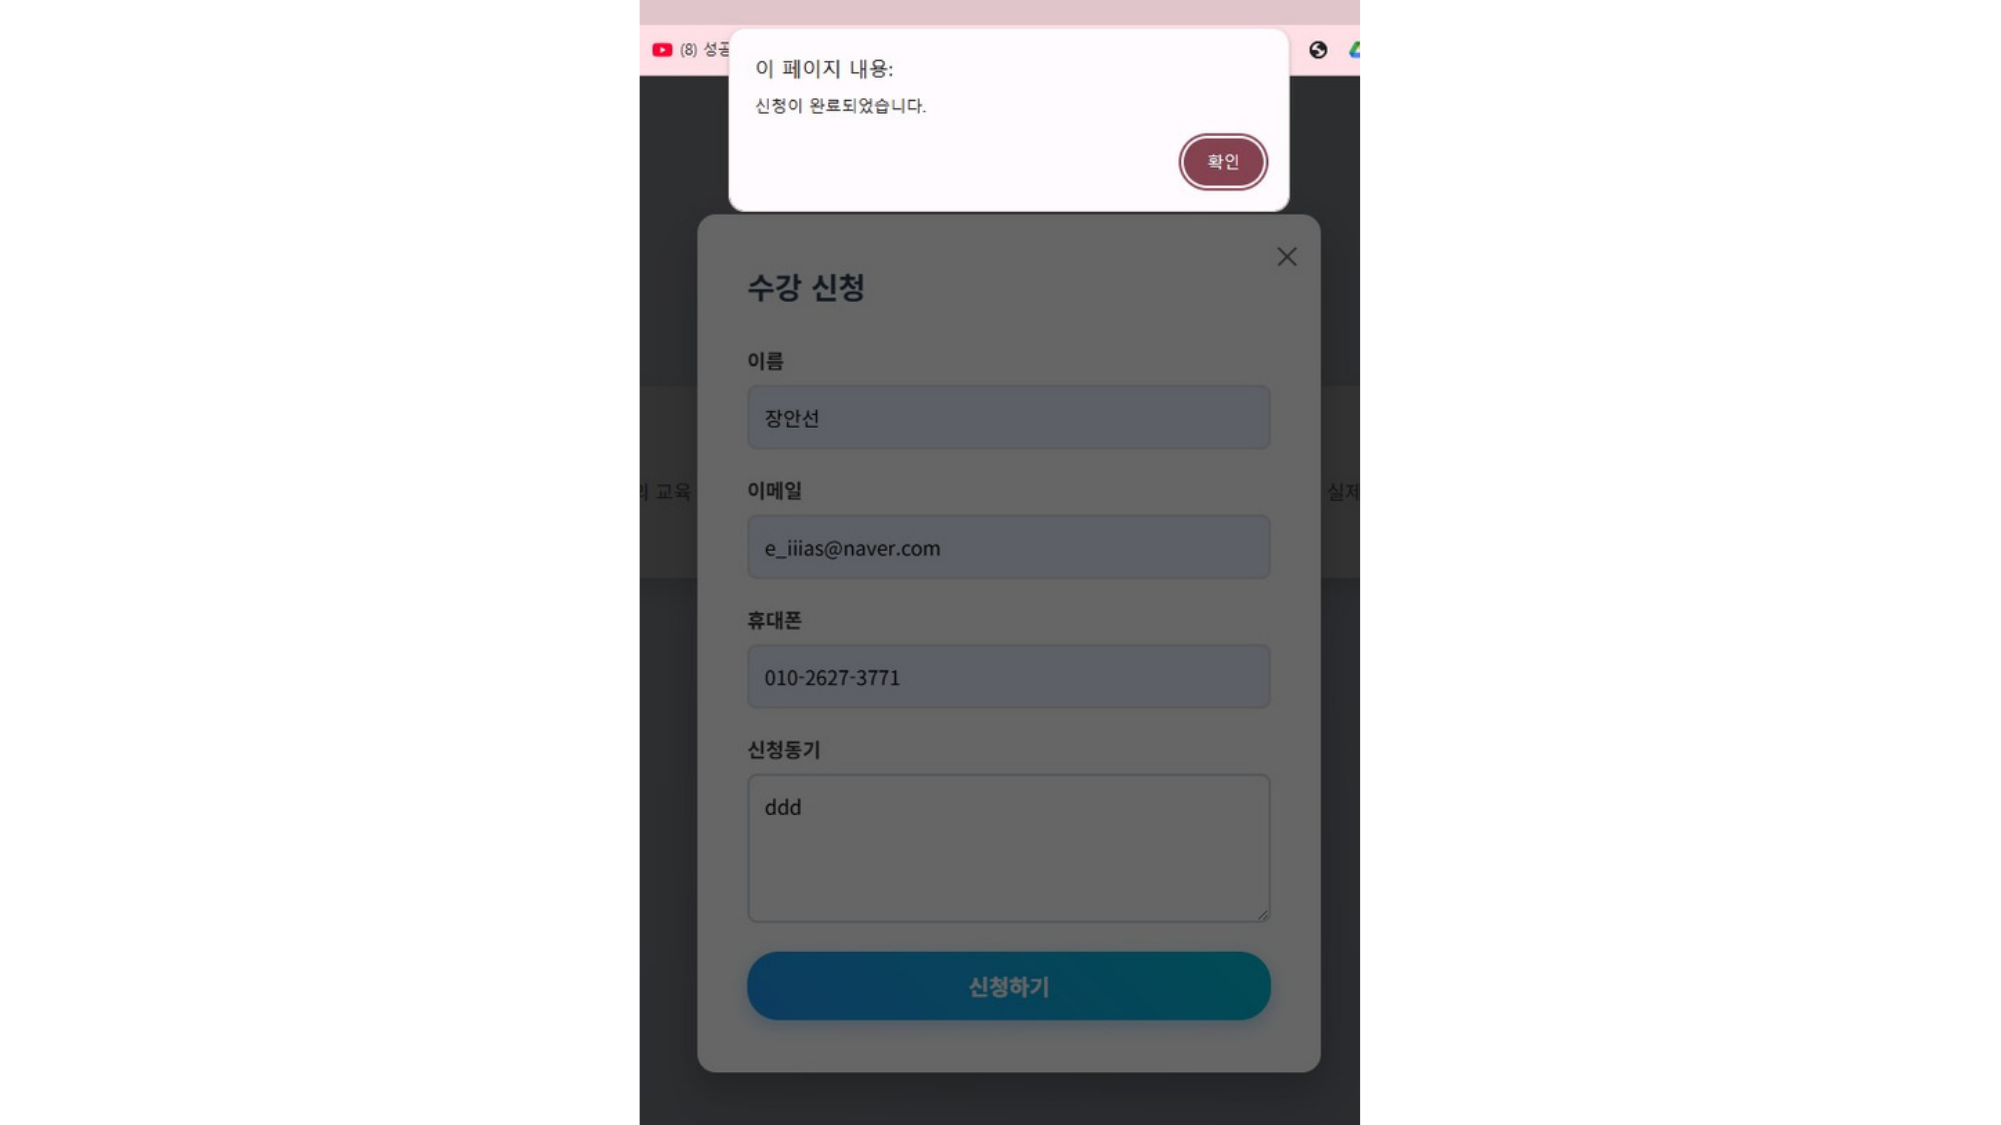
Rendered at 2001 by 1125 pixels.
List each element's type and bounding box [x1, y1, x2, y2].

text_box [639, 0, 1361, 1125]
